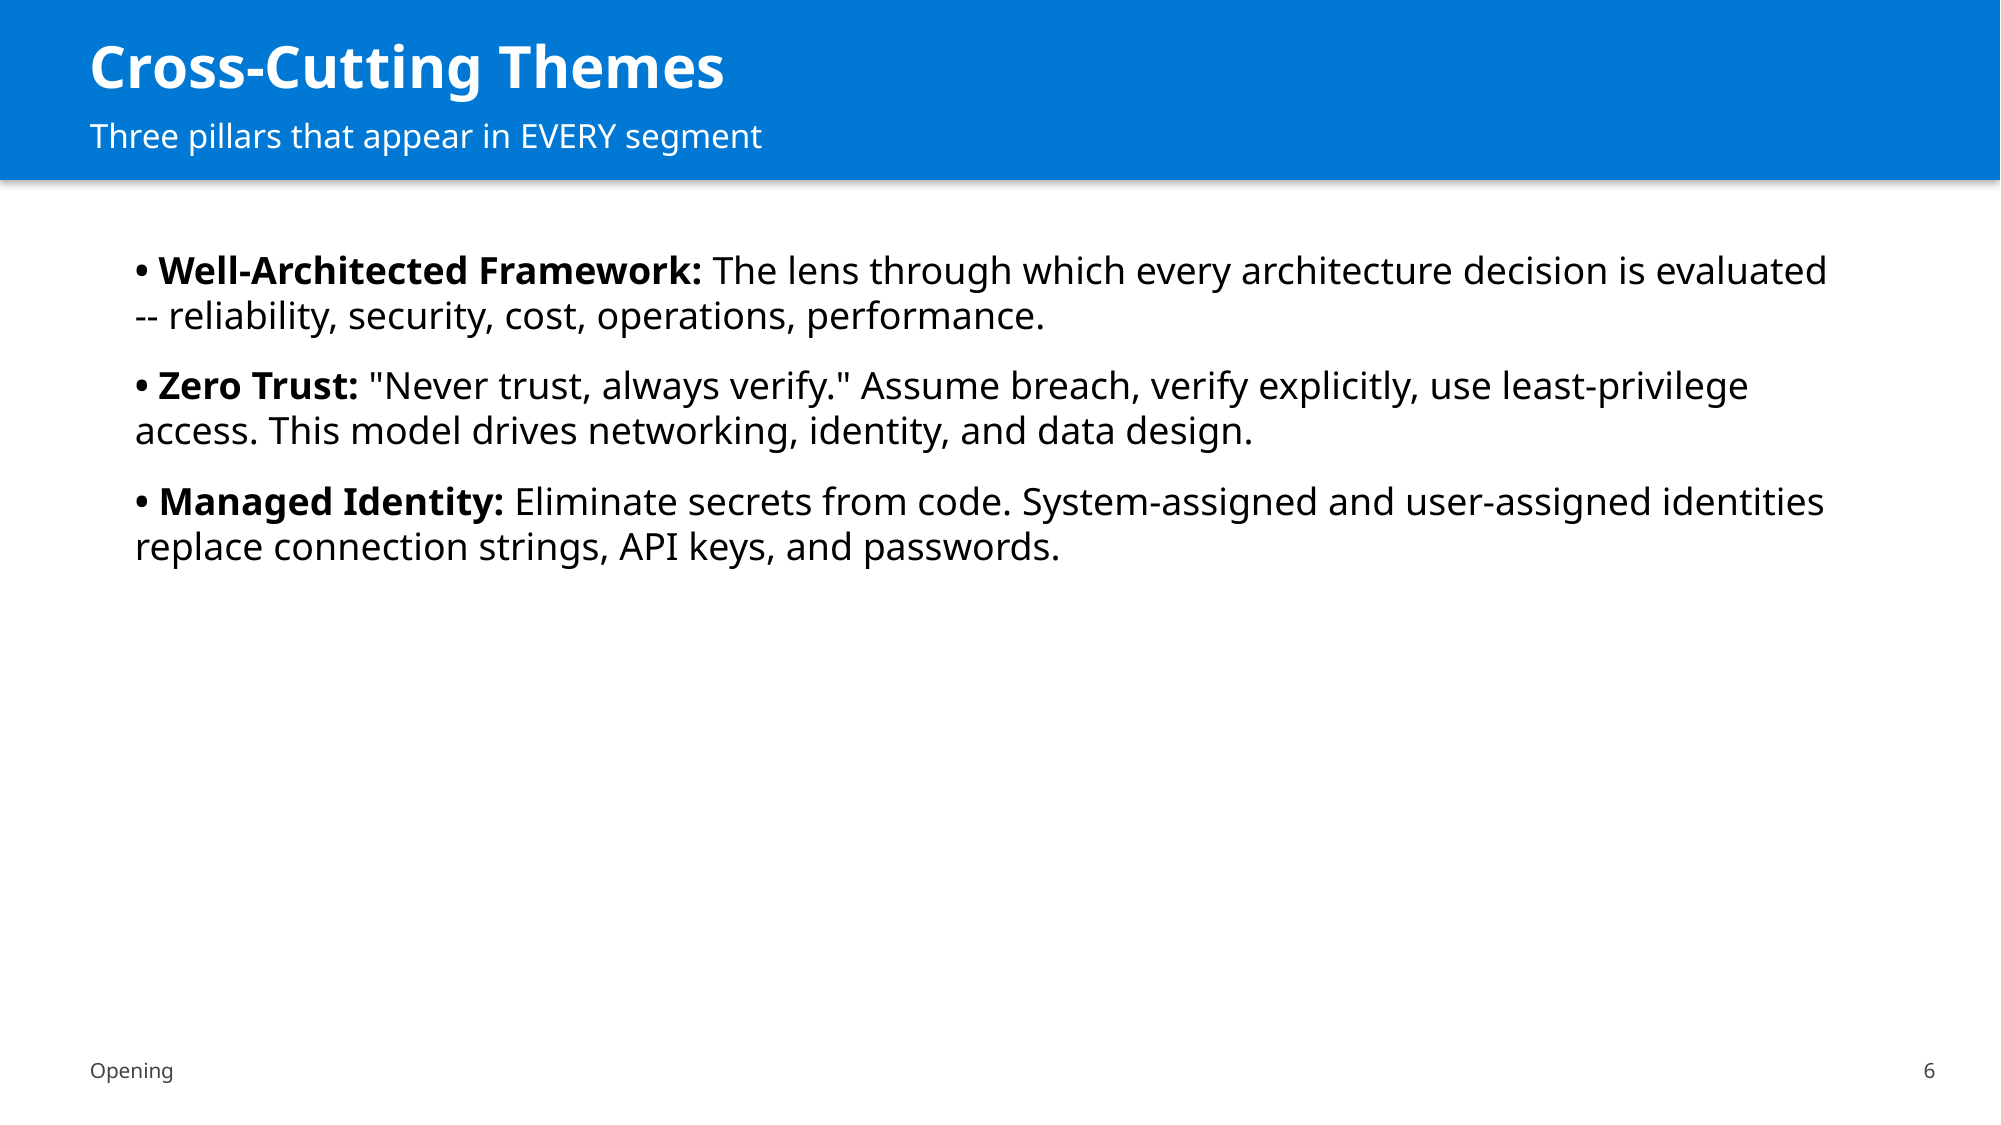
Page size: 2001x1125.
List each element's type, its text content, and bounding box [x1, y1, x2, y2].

text_box Three pillars that appear in EVERY segment [74, 107, 1875, 163]
text_box 6 [1799, 1050, 1950, 1090]
text_box Cross-Cutting Themes [74, 22, 1875, 107]
text_box [0, 0, 2000, 181]
text_box Opening [74, 1050, 975, 1090]
text_box • Well-Architected Framework: The lens through which every architecture decision is evaluated -- reliability, security, cost, operations, performance. • Zero Trust: "Never trust, always verify." Assume breach, verify explicitly, use least-privilege access. This model drives networking, identity, and data design. • Managed Identity: Eliminate secrets from code. System-assigned and user-assigned identities replace connection strings, API keys, and passwords. [119, 239, 1845, 575]
